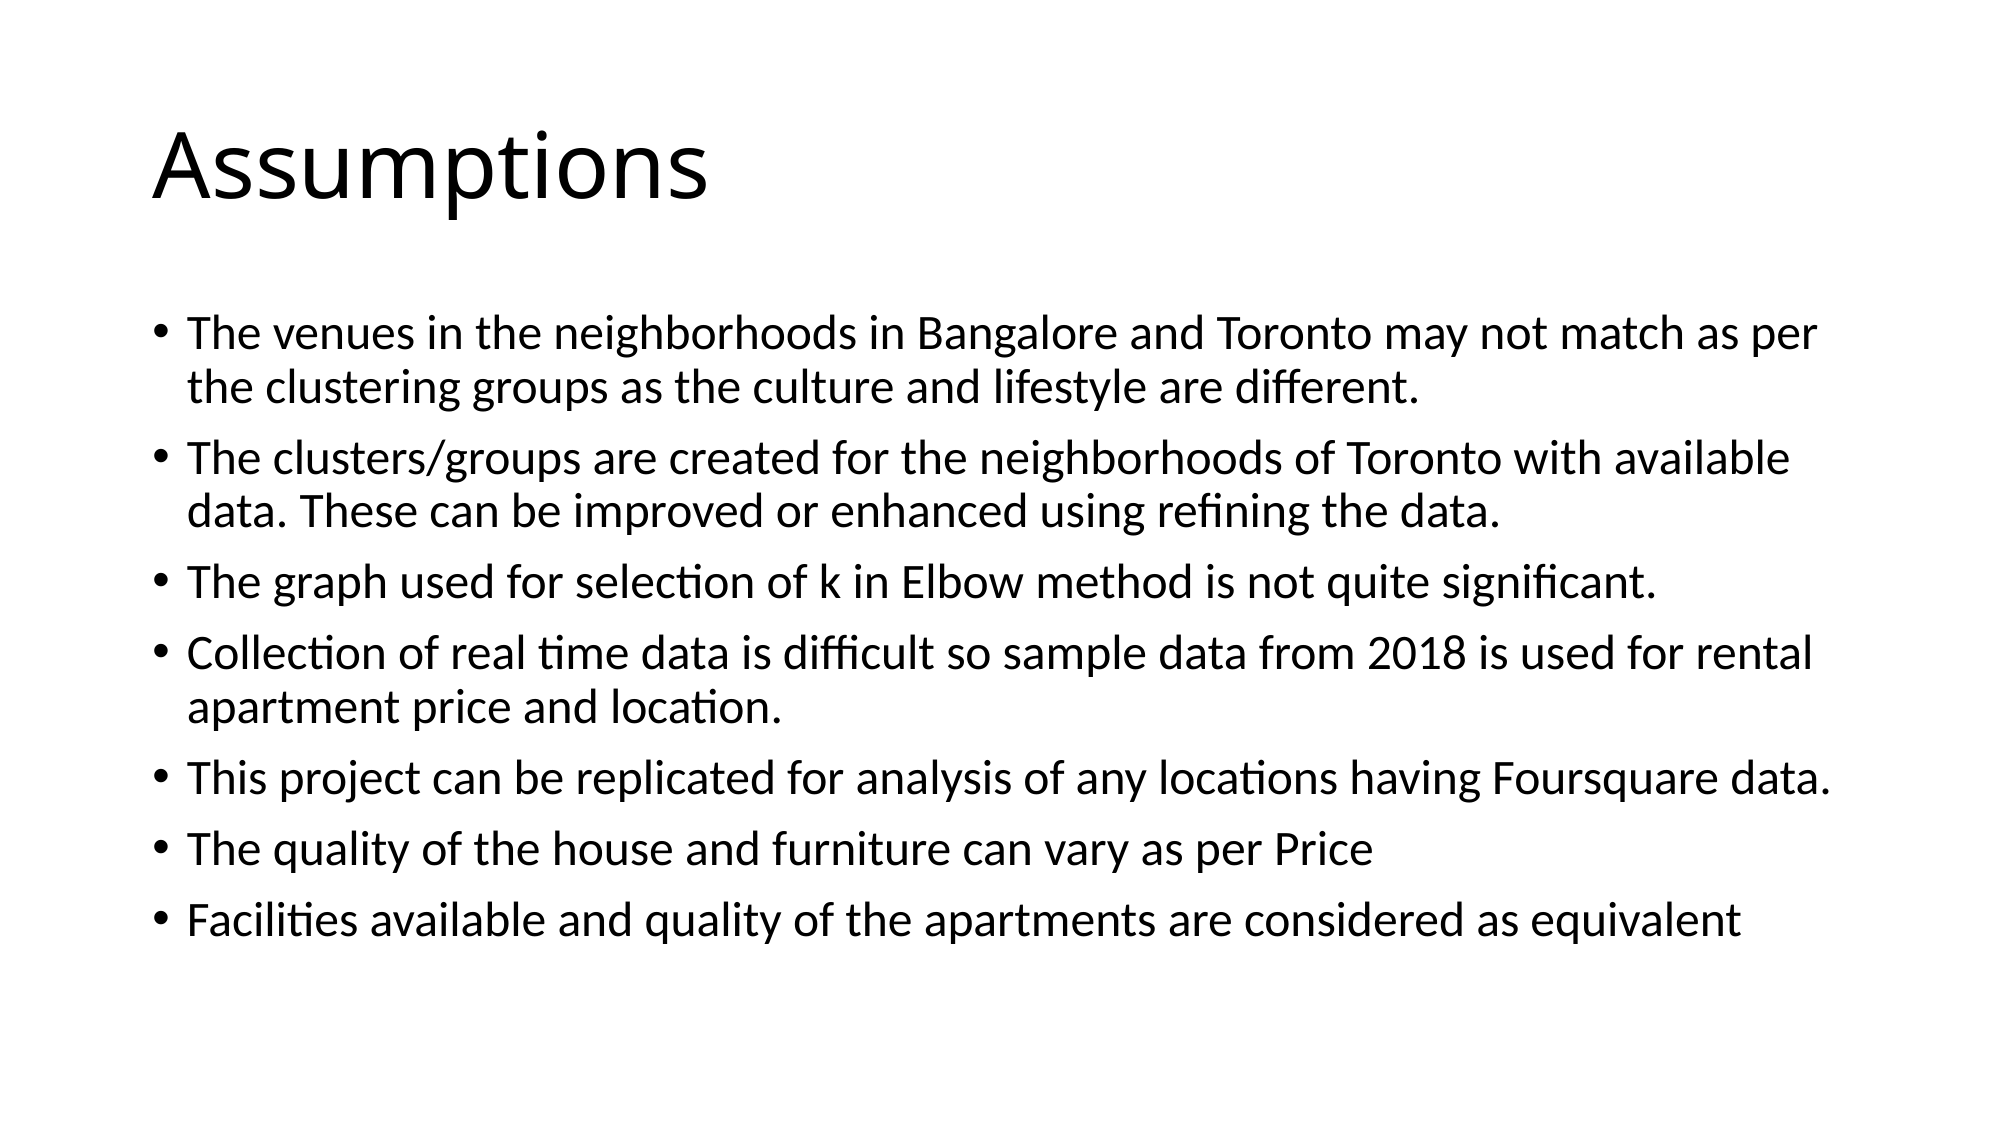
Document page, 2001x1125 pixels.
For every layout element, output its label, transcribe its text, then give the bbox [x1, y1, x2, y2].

list The venues in the neighborhoods in Bangalore and Toronto may not match as per the clustering groups as the culture and lifestyle are different. The clusters/groups are created for the neighborhoods of Toronto with available data. These can be improved or enhanced using refining the data. The graph used for selection of k in Elbow method is not quite significant. Collection of real time data is difficult so sample data from 2018 is used for rental apartment price and location. This project can be replicated for analysis of any locations having Foursquare data. The quality of the house and furniture can vary as per Price Facilities available and quality of the apartments are considered as equivalent [137, 299, 1863, 1014]
title Assumptions [137, 59, 1863, 278]
